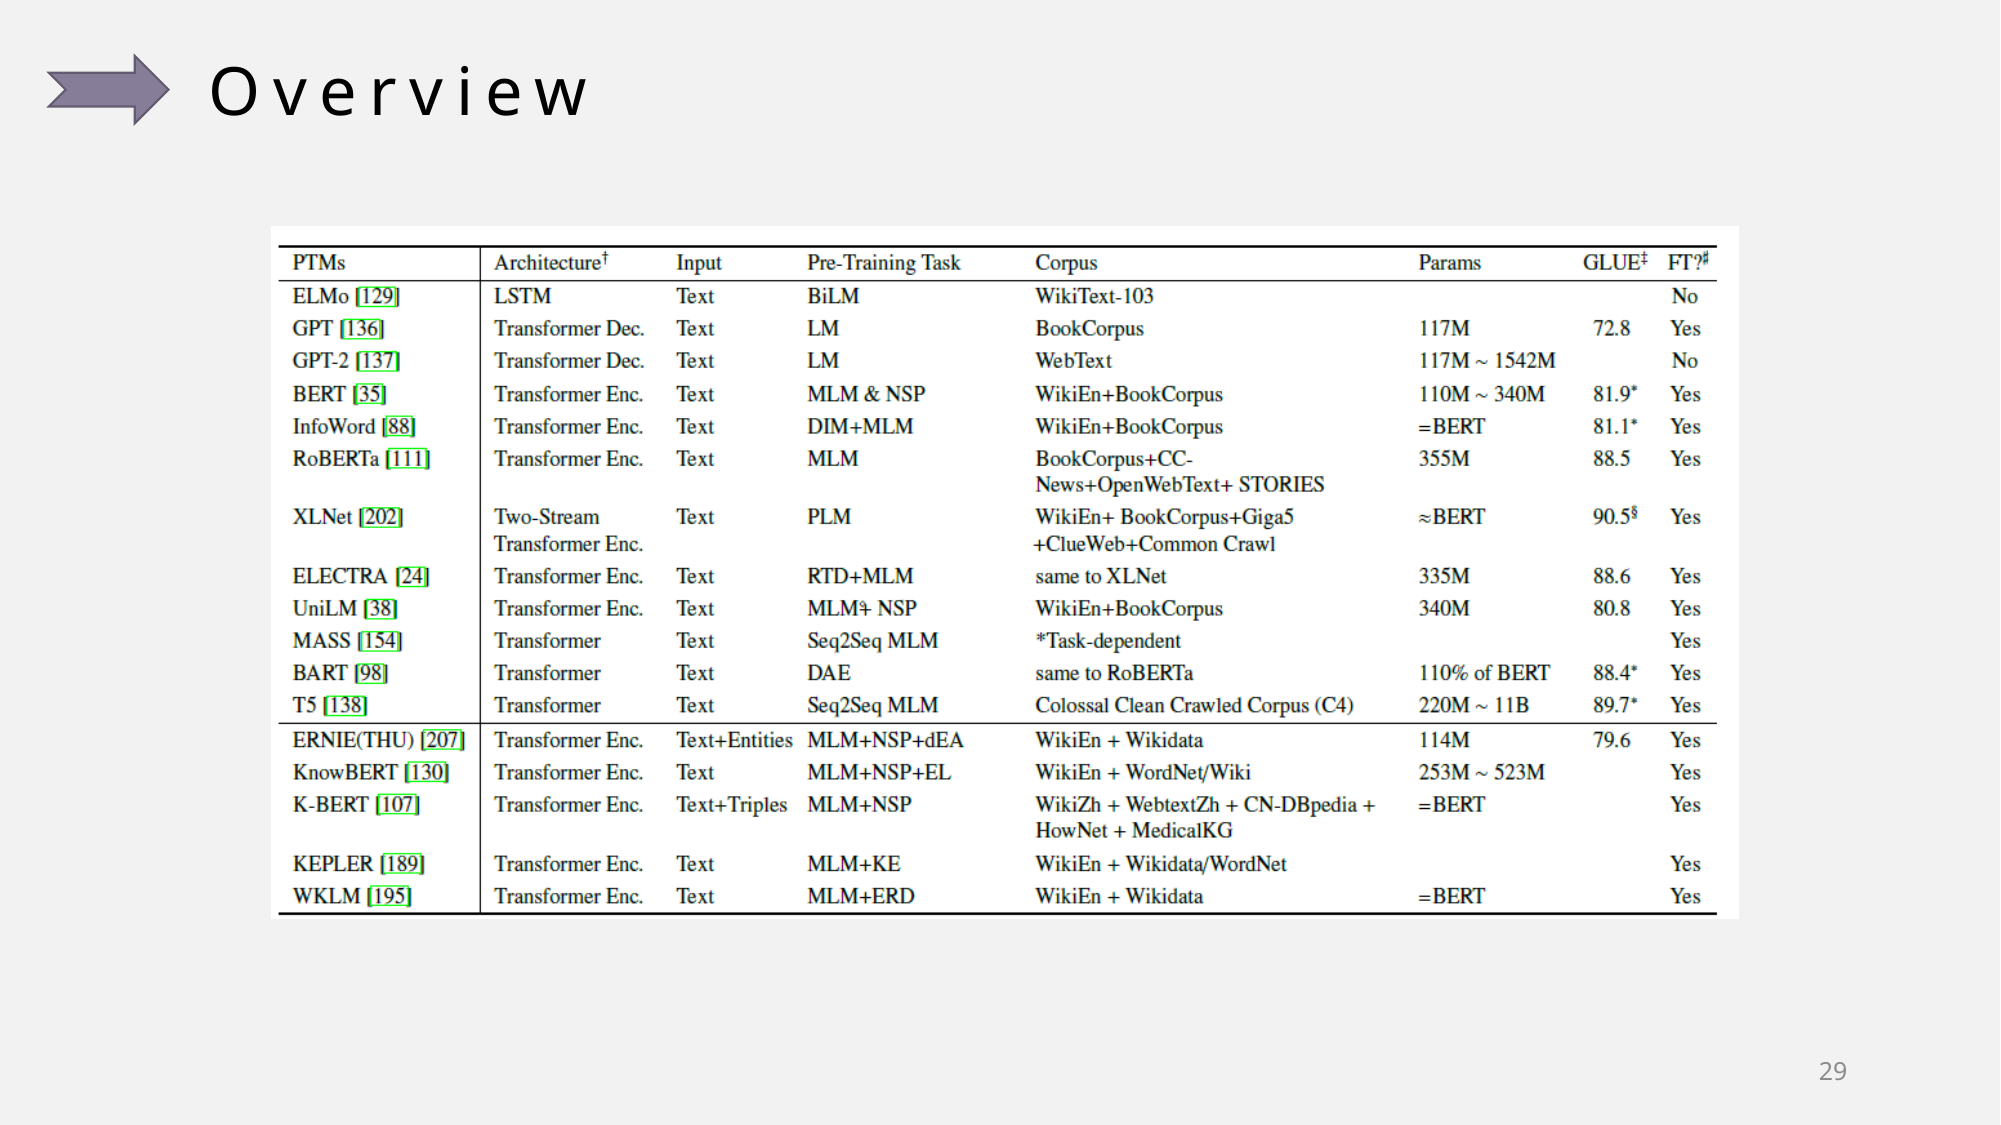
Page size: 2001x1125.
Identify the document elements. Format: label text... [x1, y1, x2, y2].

slide_number 29 [1412, 1042, 1863, 1103]
text_box [46, 53, 170, 126]
picture [271, 226, 1739, 919]
text_box Overview [193, 41, 1391, 137]
